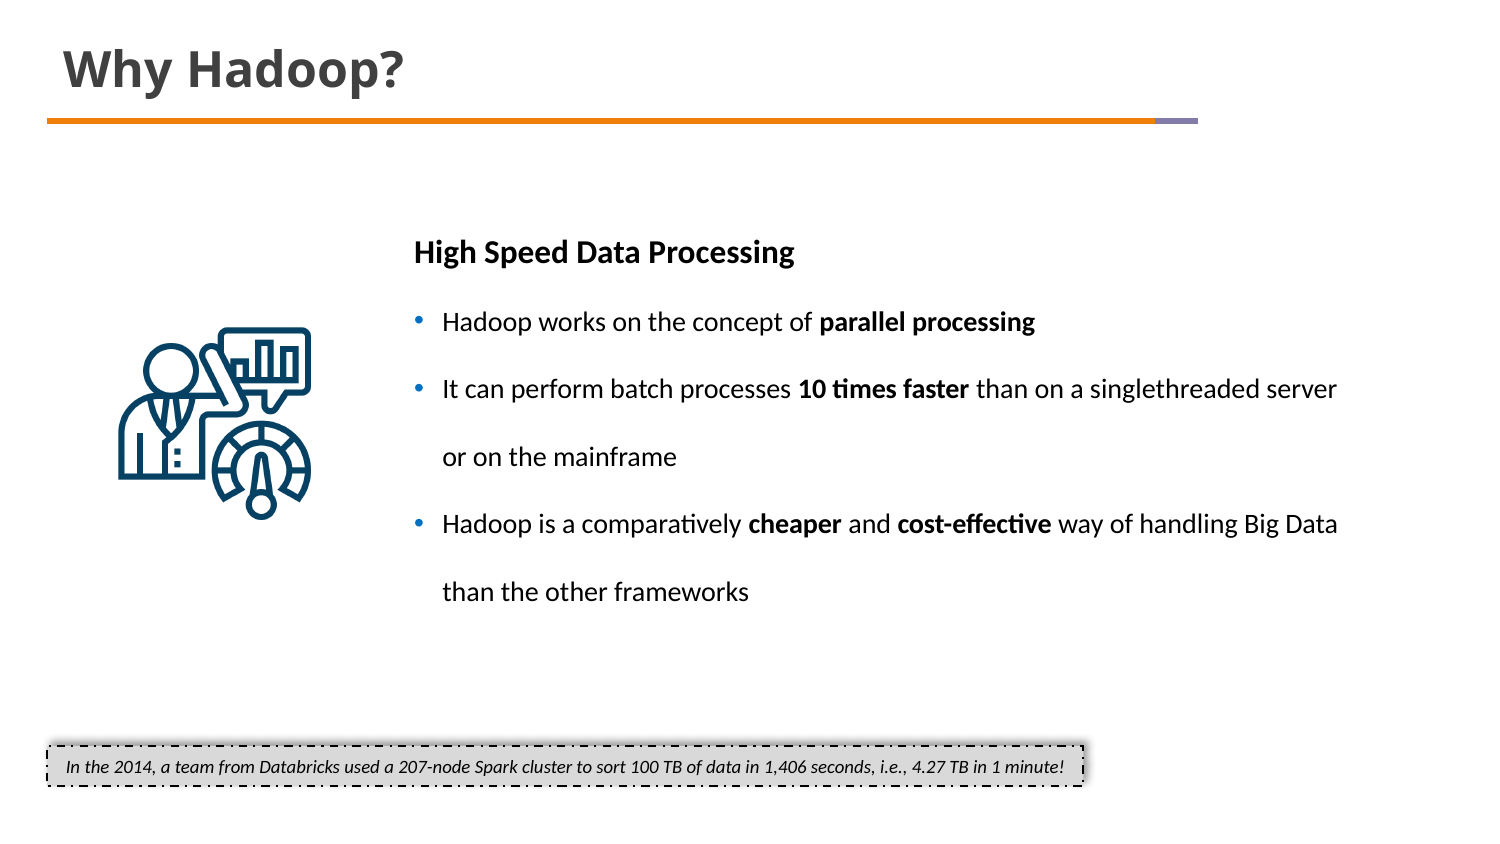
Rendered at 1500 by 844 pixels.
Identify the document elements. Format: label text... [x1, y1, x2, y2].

text_box Why Hadoop? [63, 19, 1155, 115]
text_box High Speed Data Processing Hadoop works on the concept of parallel processing It can perform batch processes 10 times faster than on a singlethreaded server or on the mainframe Hadoop is a comparatively cheaper and cost-effective way of handling Big Data than the other frameworks [399, 182, 1374, 615]
text_box In the 2014, a team from Databricks used a 207-node Spark cluster to sort 100 TB of data in 1,406 seconds, i.e., 4.27 TB in 1 minute! [46, 745, 1084, 787]
picture [115, 324, 314, 523]
